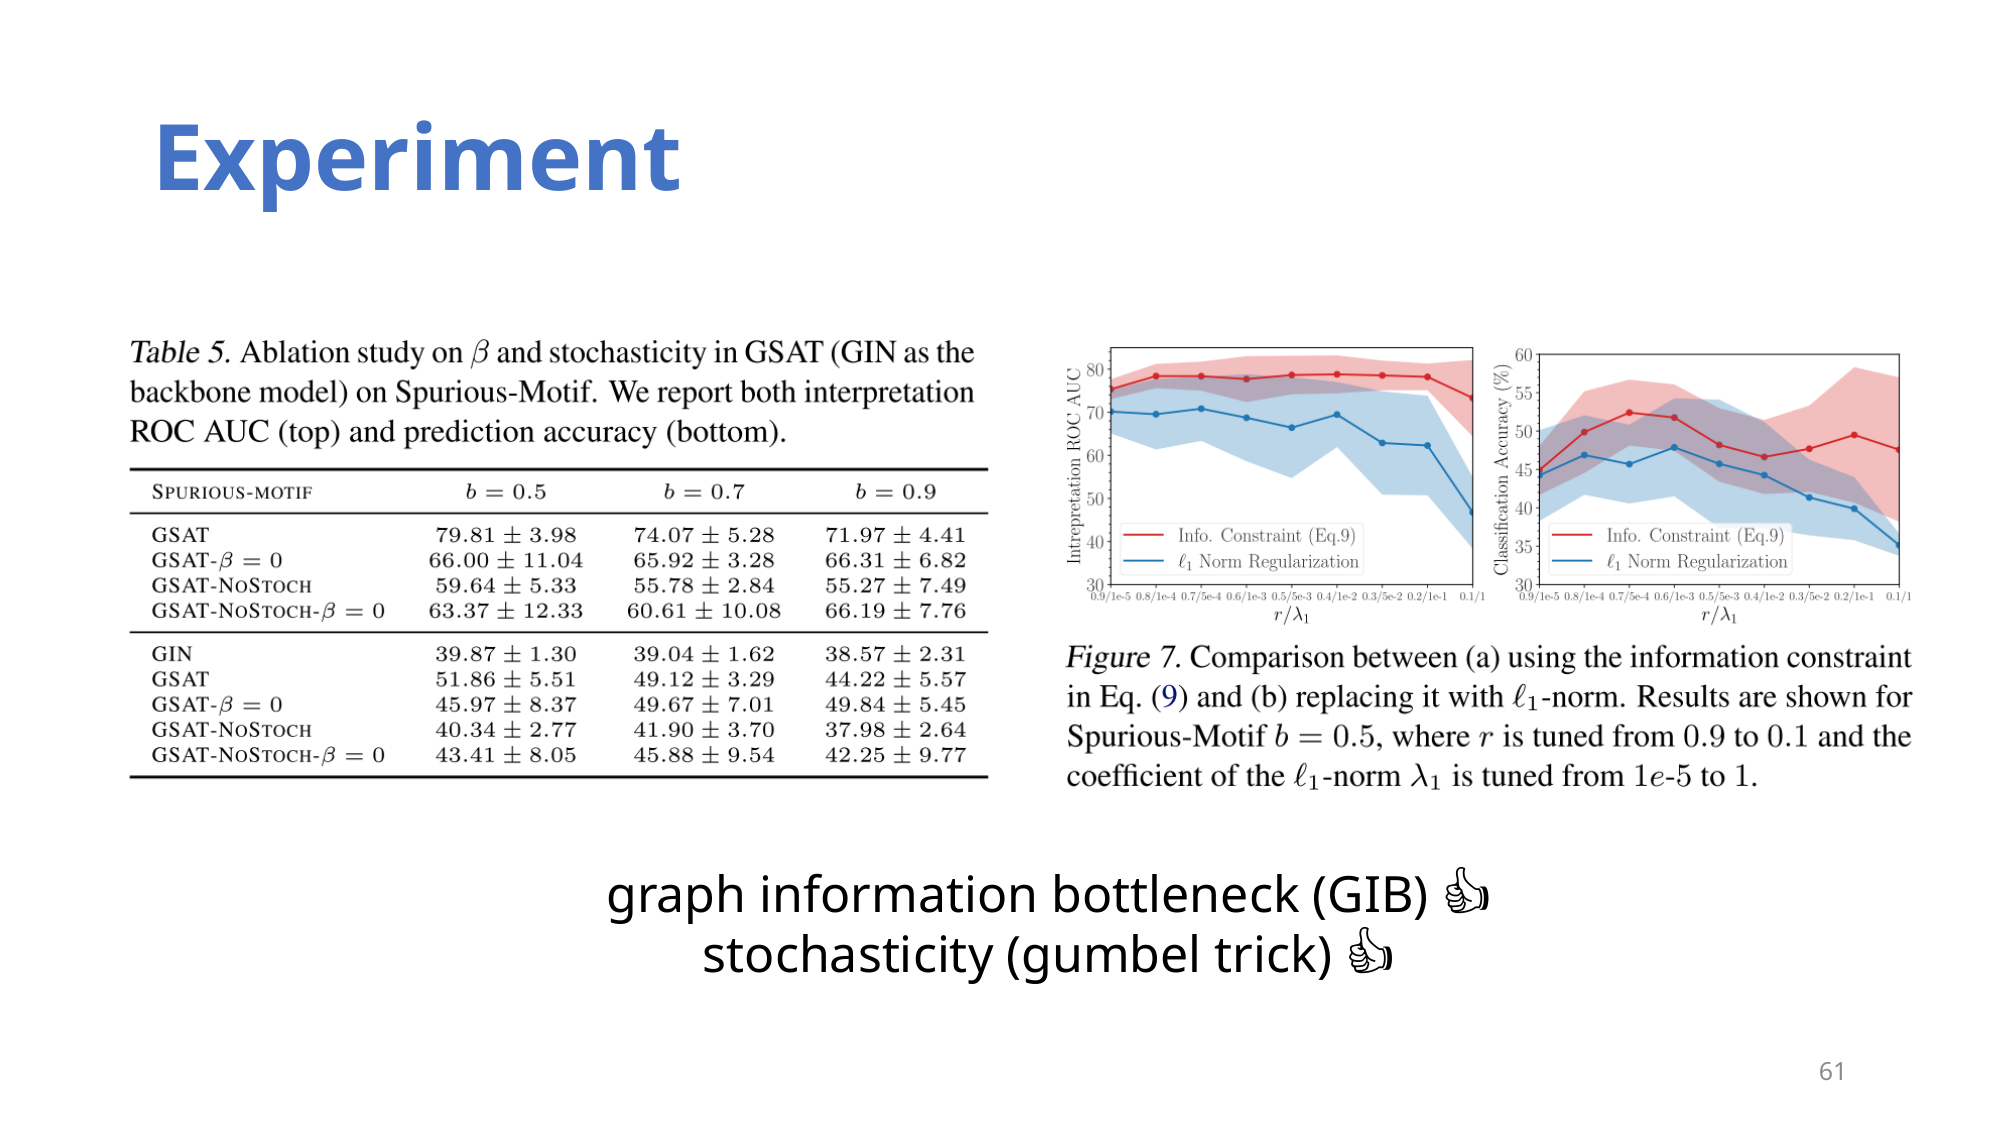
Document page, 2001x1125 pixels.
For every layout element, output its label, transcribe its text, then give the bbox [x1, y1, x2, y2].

slide_number 61 [1412, 1042, 1863, 1103]
picture [112, 327, 1000, 798]
text_box graph information bottleneck (GIB) 👍🏻 stochasticity (gumbel trick) 👍🏻 [591, 854, 1507, 990]
picture [1049, 326, 1937, 798]
title Experiment [137, 52, 1863, 270]
